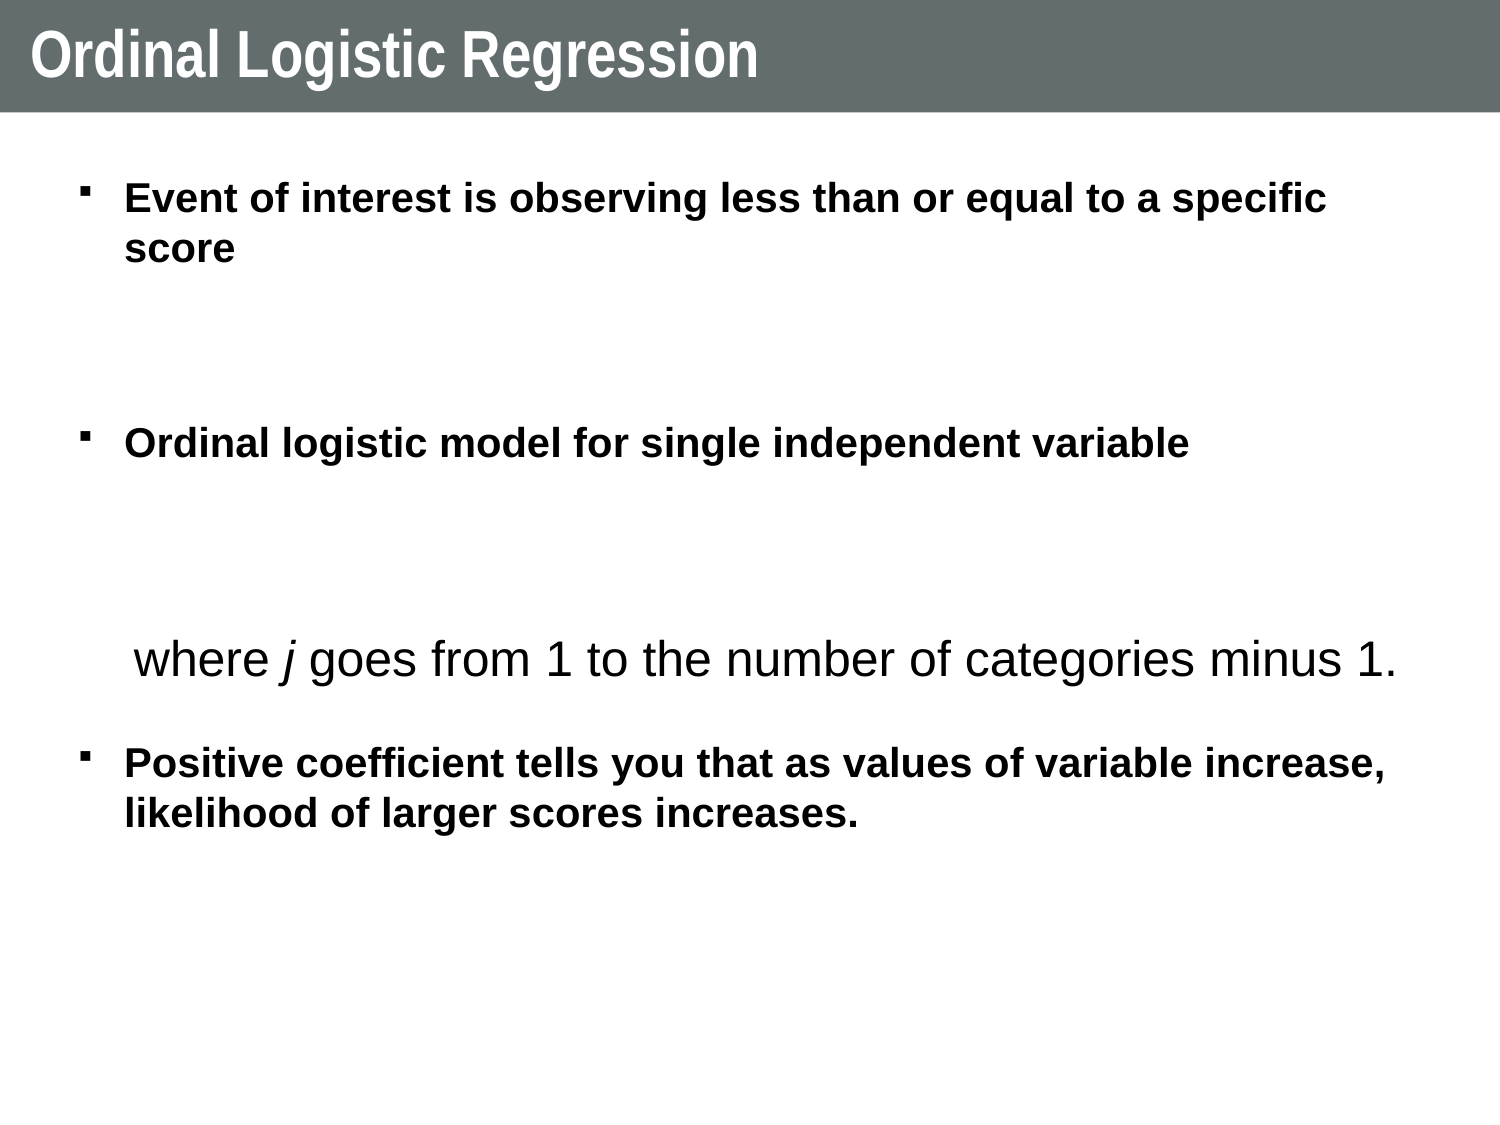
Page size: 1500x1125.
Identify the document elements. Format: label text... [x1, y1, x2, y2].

title Ordinal Logistic Regression [0, 0, 1500, 117]
